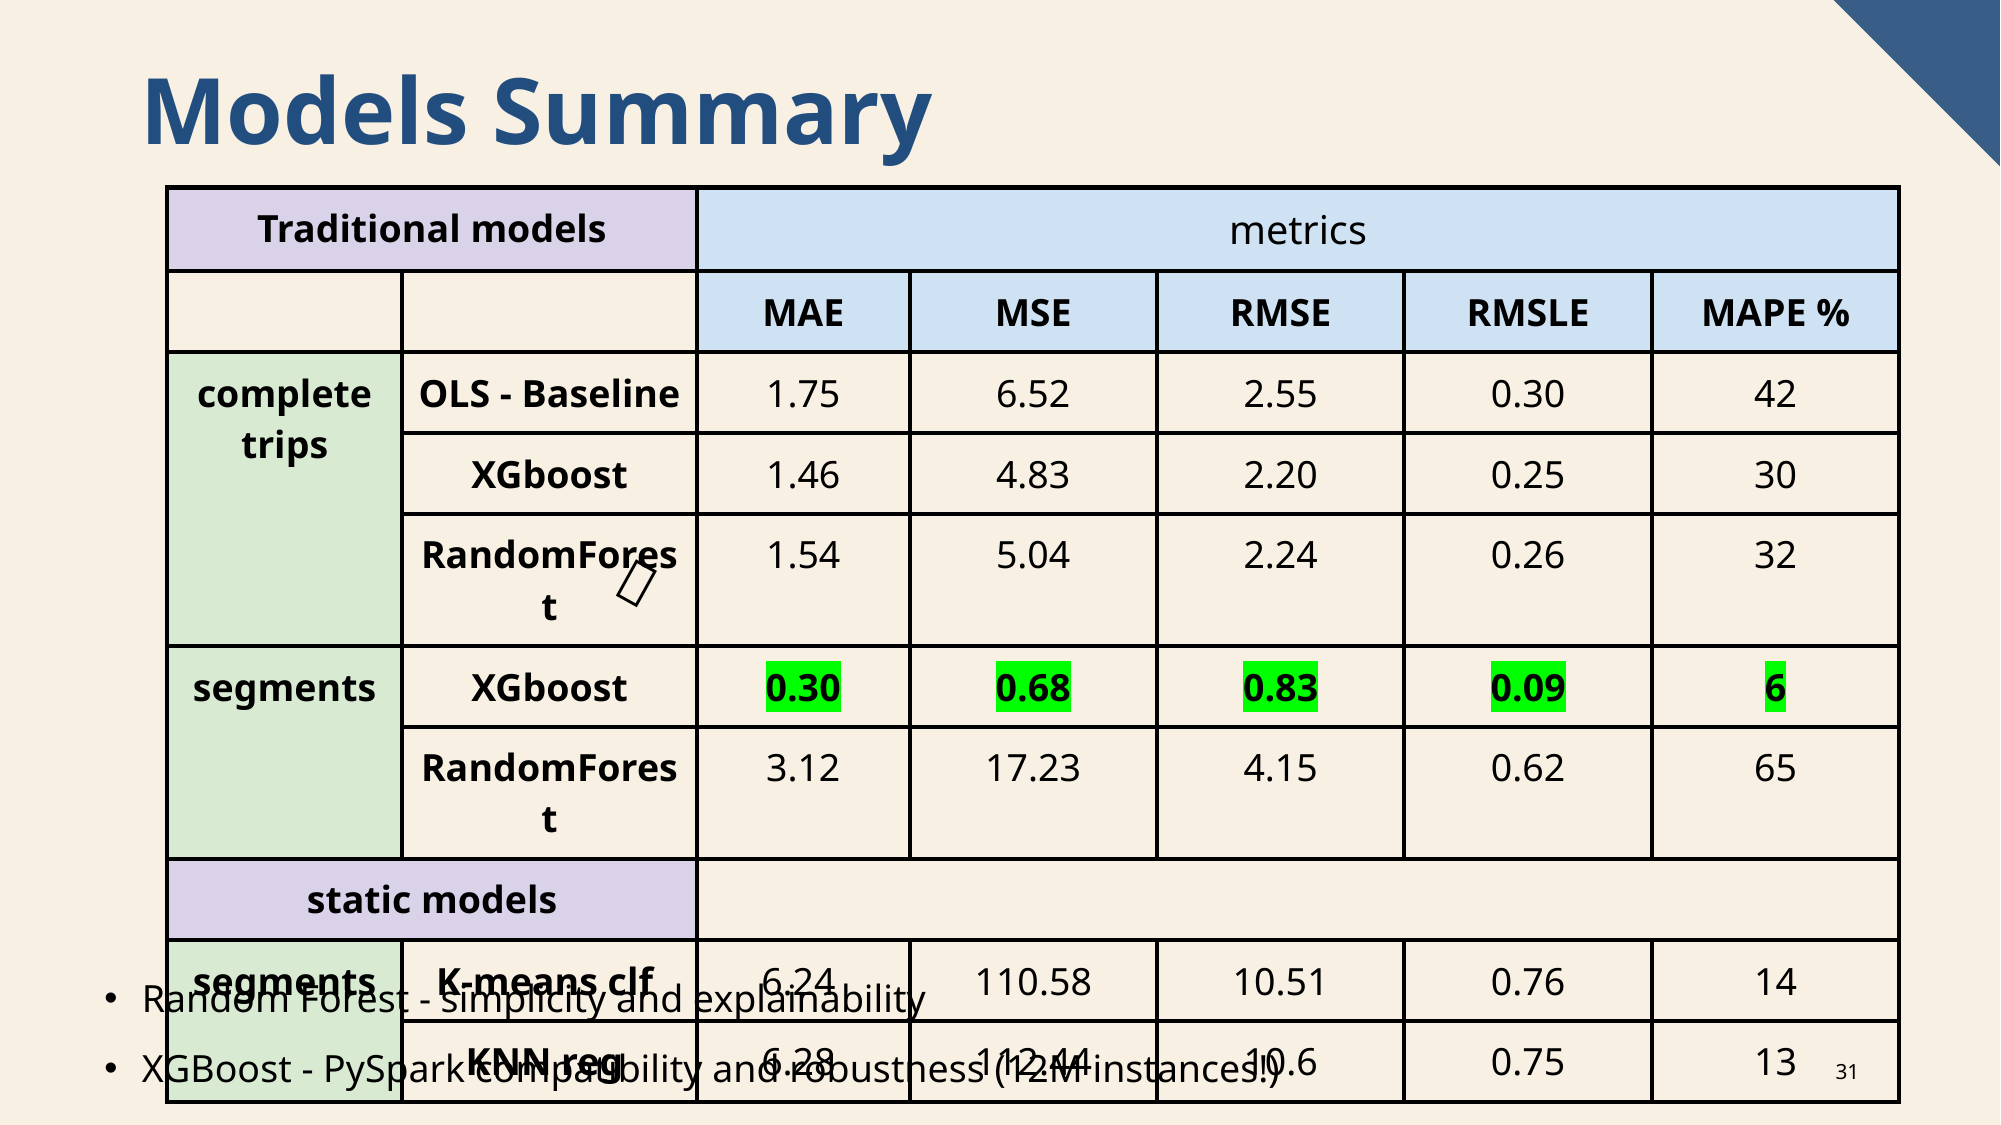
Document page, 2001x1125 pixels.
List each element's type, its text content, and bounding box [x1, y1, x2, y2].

text_box 👑 [585, 522, 716, 655]
table_cell 32 [1654, 516, 1897, 644]
table_cell static models [169, 861, 695, 938]
table_header metrics [699, 190, 1897, 269]
table_cell [169, 273, 400, 350]
table_cell [699, 861, 1897, 938]
table_cell K-means clf [404, 942, 695, 953]
table_cell RMSE [1159, 273, 1402, 350]
table_cell 3.12 [699, 729, 908, 857]
table_cell segments [169, 648, 400, 857]
table_cell XGboost [404, 648, 695, 725]
table_cell 17.23 [912, 729, 1155, 857]
table_cell XGboost [404, 435, 695, 512]
table_cell MAPE % [1654, 273, 1897, 350]
table_cell 14 [1654, 942, 1897, 953]
table_cell 42 [1654, 354, 1897, 431]
text_box Random Forest - simplicity and explainability XGBoost - PySpark compatibility and robustness (12M instances!) [89, 953, 1911, 1106]
table_cell 110.58 [912, 942, 1155, 953]
table_cell 0.26 [1406, 516, 1650, 644]
table_cell 4.15 [1159, 729, 1402, 857]
table_header Traditional models [169, 265, 695, 269]
table_cell 6.52 [912, 354, 1155, 431]
table_cell 1.46 [699, 435, 908, 512]
table_cell 10.51 [1159, 942, 1402, 953]
table_cell 0.83 [1159, 648, 1402, 725]
table_cell 5.04 [912, 516, 1155, 644]
table_cell 0.68 [912, 648, 1155, 725]
table_cell RMSLE [1406, 273, 1650, 350]
table_cell segments [169, 942, 400, 953]
table_cell [404, 273, 695, 350]
table_cell 65 [1654, 729, 1897, 857]
table_cell 0.30 [1406, 354, 1650, 431]
table_cell 30 [1654, 435, 1897, 512]
table_cell 1.75 [699, 354, 908, 431]
table_cell 0.62 [1406, 729, 1650, 857]
table_cell 0.30 [699, 648, 908, 725]
table_cell 1.54 [699, 516, 908, 644]
table_cell 2.55 [1159, 354, 1402, 431]
table_cell OLS - Baseline [404, 354, 695, 431]
table_cell 4.83 [912, 435, 1155, 512]
table_cell 6.24 [699, 942, 908, 953]
table_cell 0.25 [1406, 435, 1650, 512]
table_cell MAE [699, 273, 908, 350]
table_cell RandomForest [404, 516, 695, 644]
table_cell 2.20 [1159, 435, 1402, 512]
table_cell MSE [912, 273, 1155, 350]
table_cell 0.09 [1406, 648, 1650, 725]
table_cell 6 [1654, 648, 1897, 725]
table_cell 2.24 [1159, 516, 1402, 644]
table_cell 0.76 [1406, 942, 1650, 953]
table_cell complete trips [169, 354, 400, 644]
title Models Summary [125, 47, 1875, 265]
table_cell RandomForest [404, 729, 695, 857]
